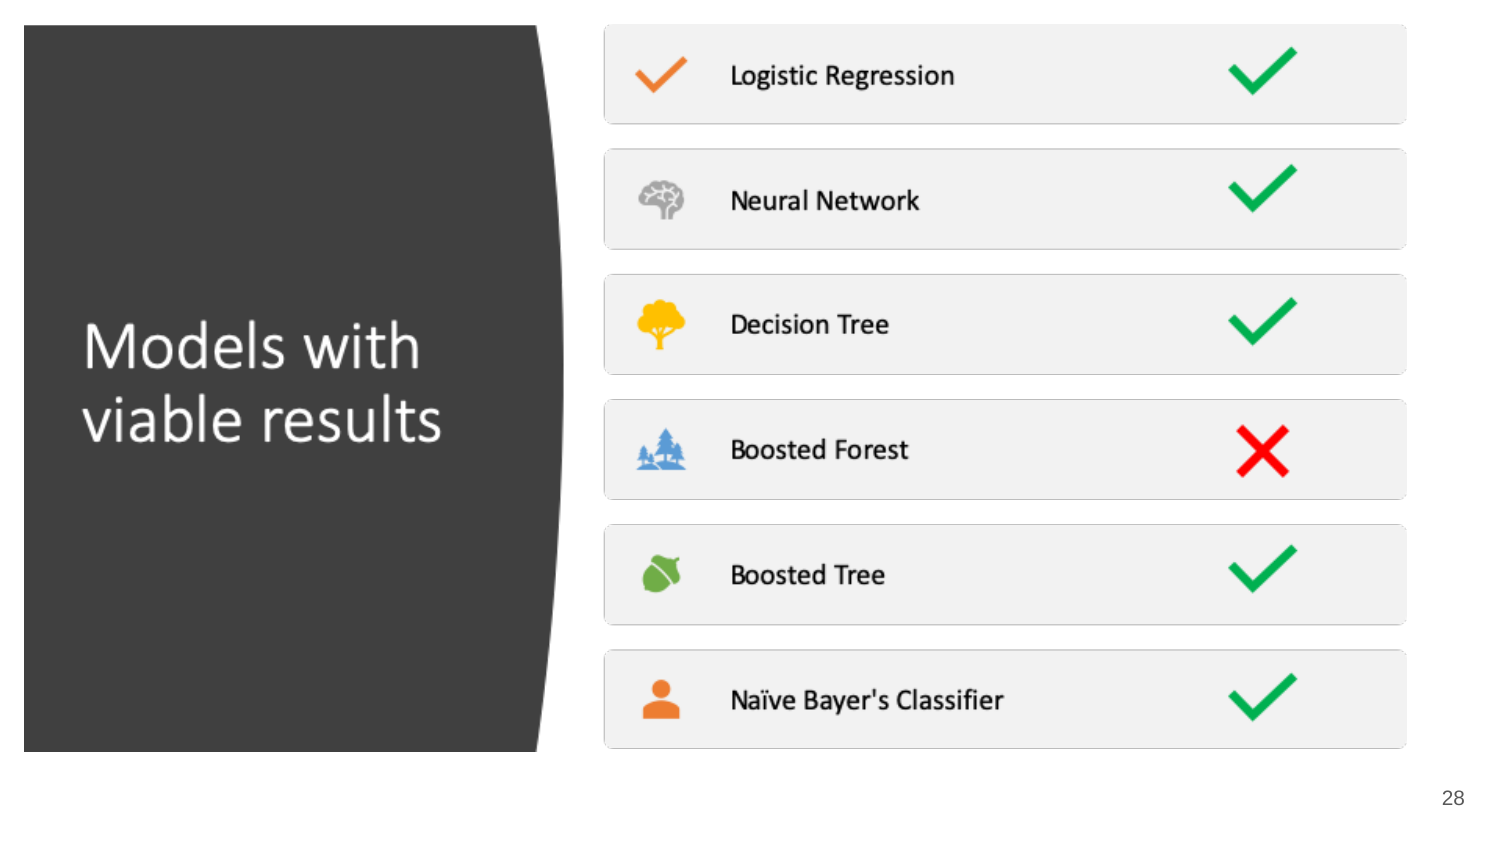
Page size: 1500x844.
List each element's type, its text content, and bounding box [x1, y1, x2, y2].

picture [24, 24, 1407, 752]
slide_number ‹#› [1389, 764, 1480, 830]
